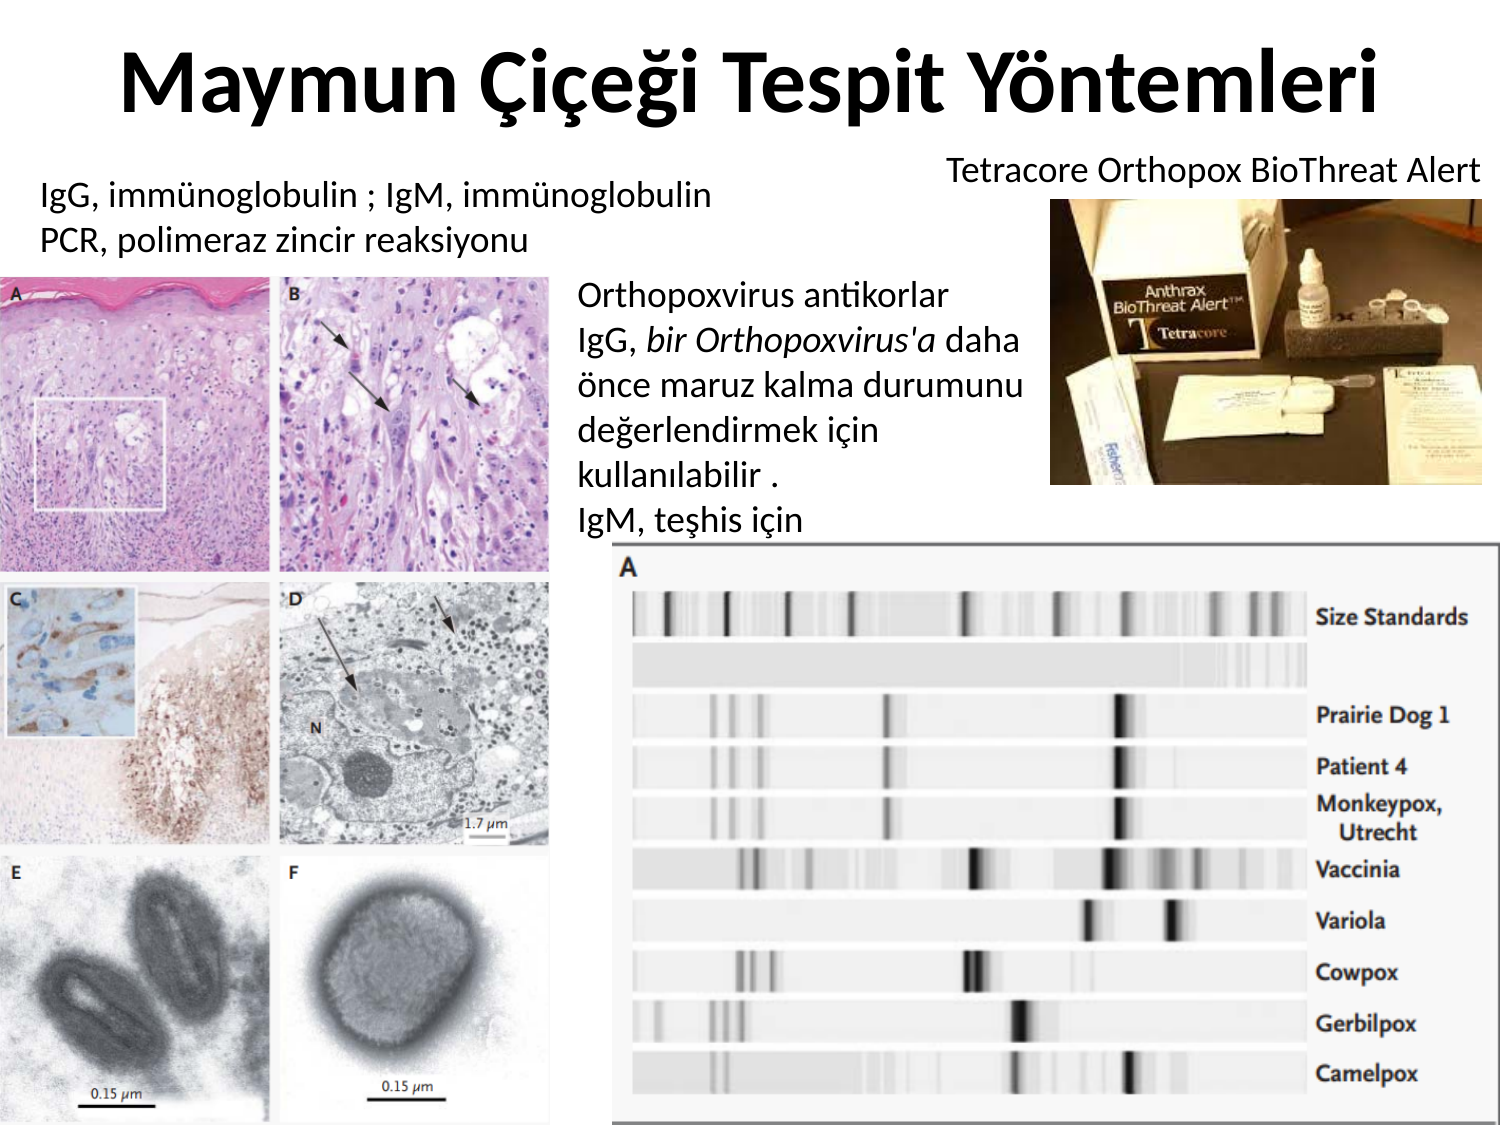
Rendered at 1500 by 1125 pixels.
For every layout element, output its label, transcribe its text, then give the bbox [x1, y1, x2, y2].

text_box IgG, immünoglobulin ; IgM, immünoglobulin PCR, polimeraz zincir reaksiyonu [24, 162, 825, 268]
picture [612, 540, 1500, 1125]
text_box Orthopoxvirus antikorlar IgG, bir Orthopoxvirus'a daha önce maruz kalma durumunu değerlendirmek için kullanılabilir . IgM, teşhis için [562, 262, 1050, 548]
picture [1049, 199, 1482, 485]
text_box Tetracore Orthopox BioThreat Alert [931, 137, 1497, 198]
title Maymun Çiçeği Tespit Yöntemleri [75, 0, 1425, 262]
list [0, 275, 551, 1125]
